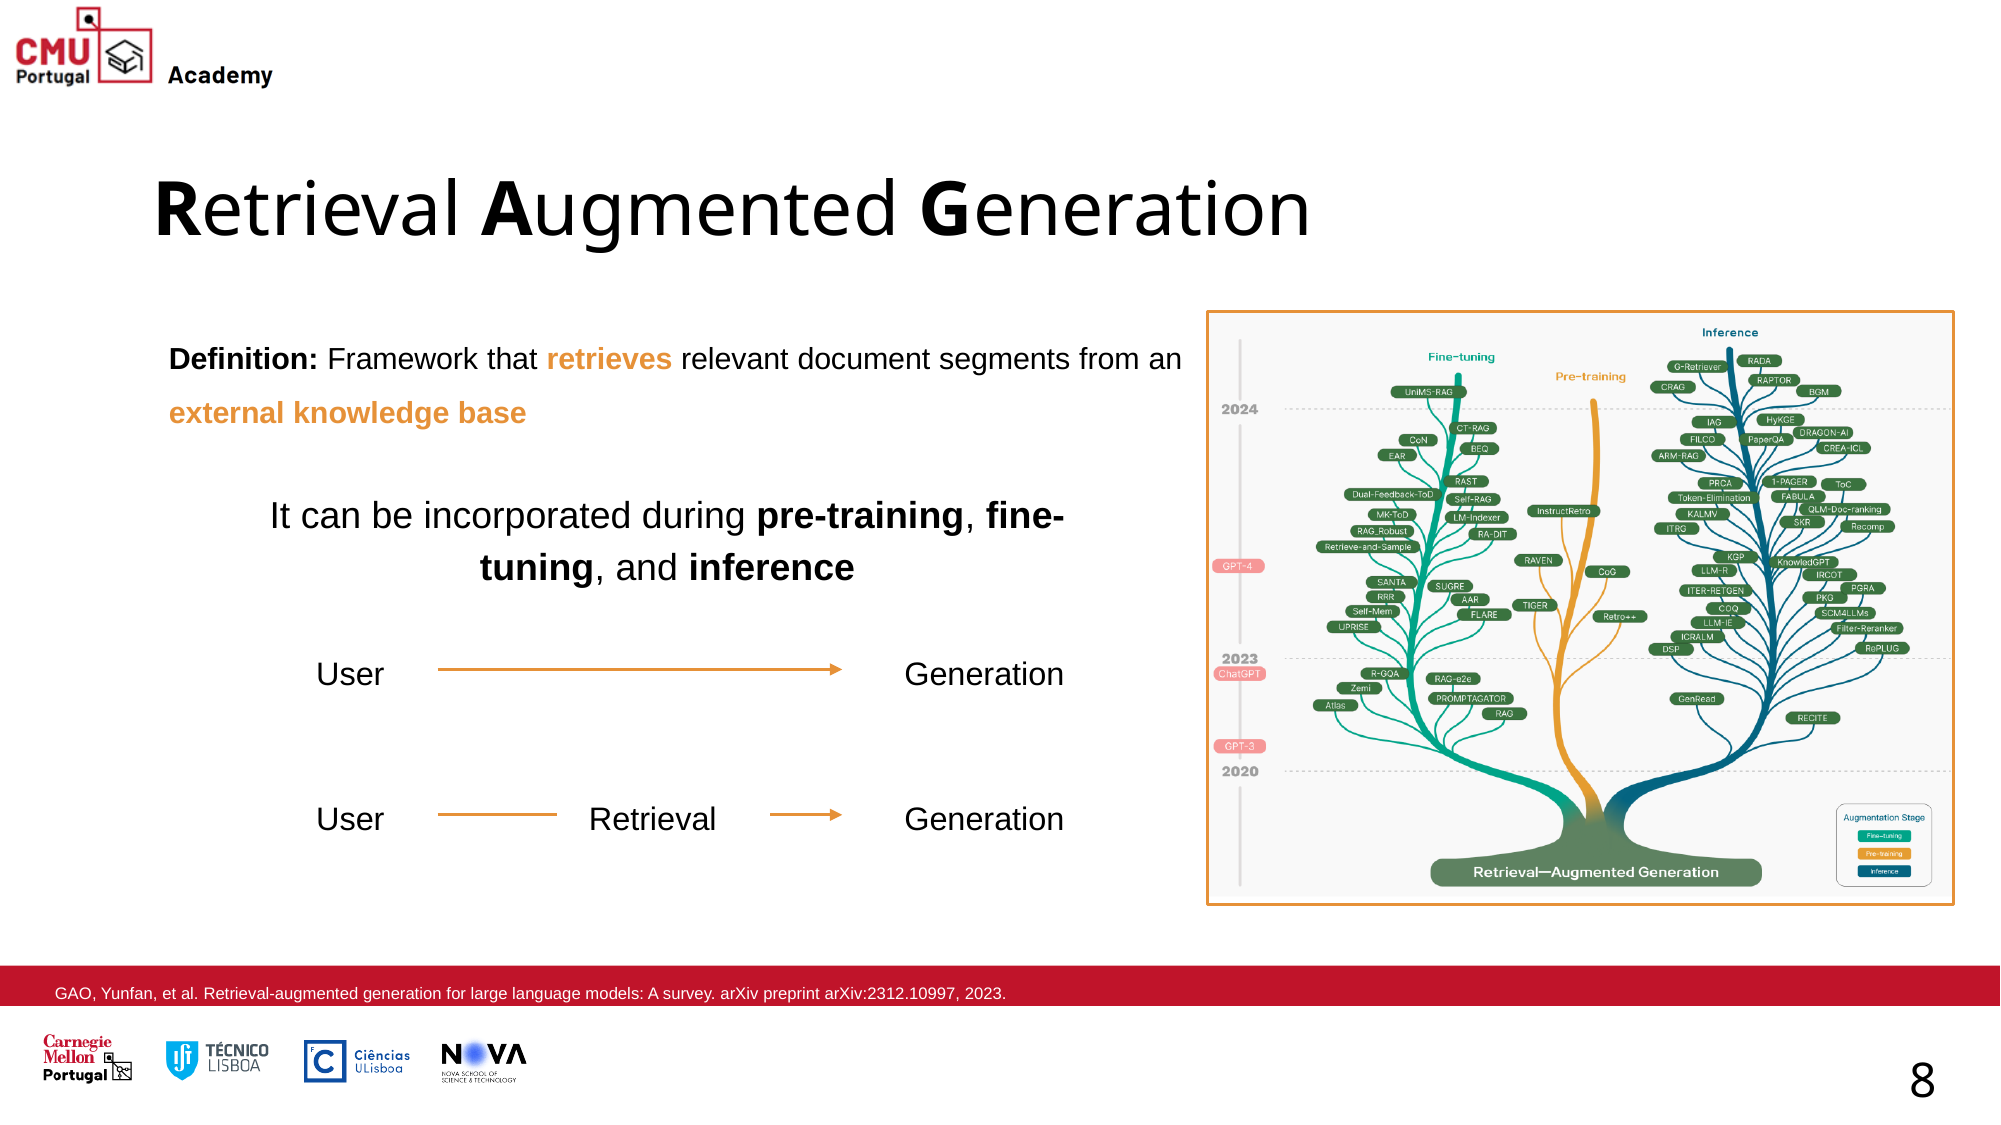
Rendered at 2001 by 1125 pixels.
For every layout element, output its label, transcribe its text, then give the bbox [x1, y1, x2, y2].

picture [5, 3, 275, 92]
text_box User [233, 639, 468, 700]
text_box GAO, Yunfan, et al. Retrieval-augmented generation for large language models: A survey. arXiv preprint arXiv:2312.10997, 2023. [39, 965, 1717, 1091]
text_box Definition: Framework that retrieves relevant document segments from an external knowledge base [153, 313, 1198, 438]
title Retrieval Augmented Generation [137, 145, 1863, 278]
text_box Generation [867, 784, 1102, 845]
picture [1208, 312, 1953, 904]
text_box Retrieval [535, 784, 770, 845]
picture [0, 1011, 583, 1110]
text_box Generation [867, 639, 1102, 700]
slide_number 8 [1830, 1042, 1953, 1103]
text_box It can be incorporated during pre-training, fine-tuning, and inference [211, 476, 1123, 596]
text_box User [233, 784, 468, 845]
